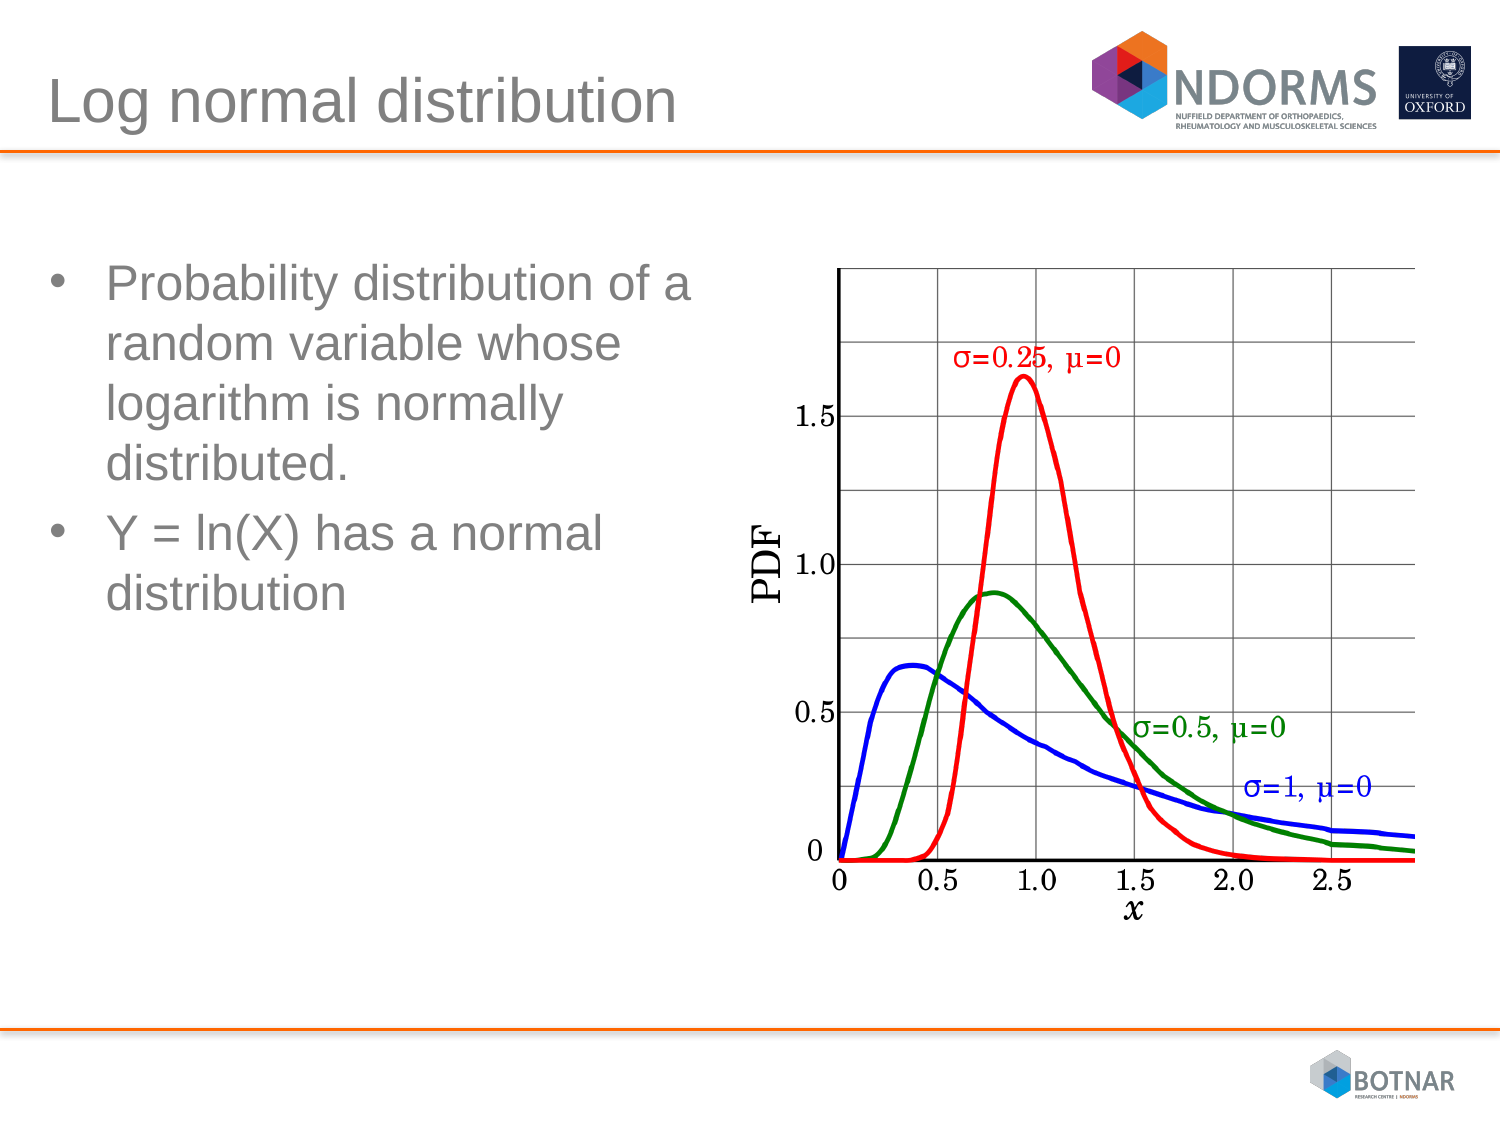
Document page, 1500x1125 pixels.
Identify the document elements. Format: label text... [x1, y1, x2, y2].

picture [1092, 31, 1471, 129]
picture [1310, 1050, 1459, 1099]
list Probability distribution of a random variable whose logarithm is normally distributed. Y = ln(X) has a normal distribution [34, 243, 750, 973]
picture [749, 268, 1416, 934]
title Log normal distribution [32, 33, 925, 162]
